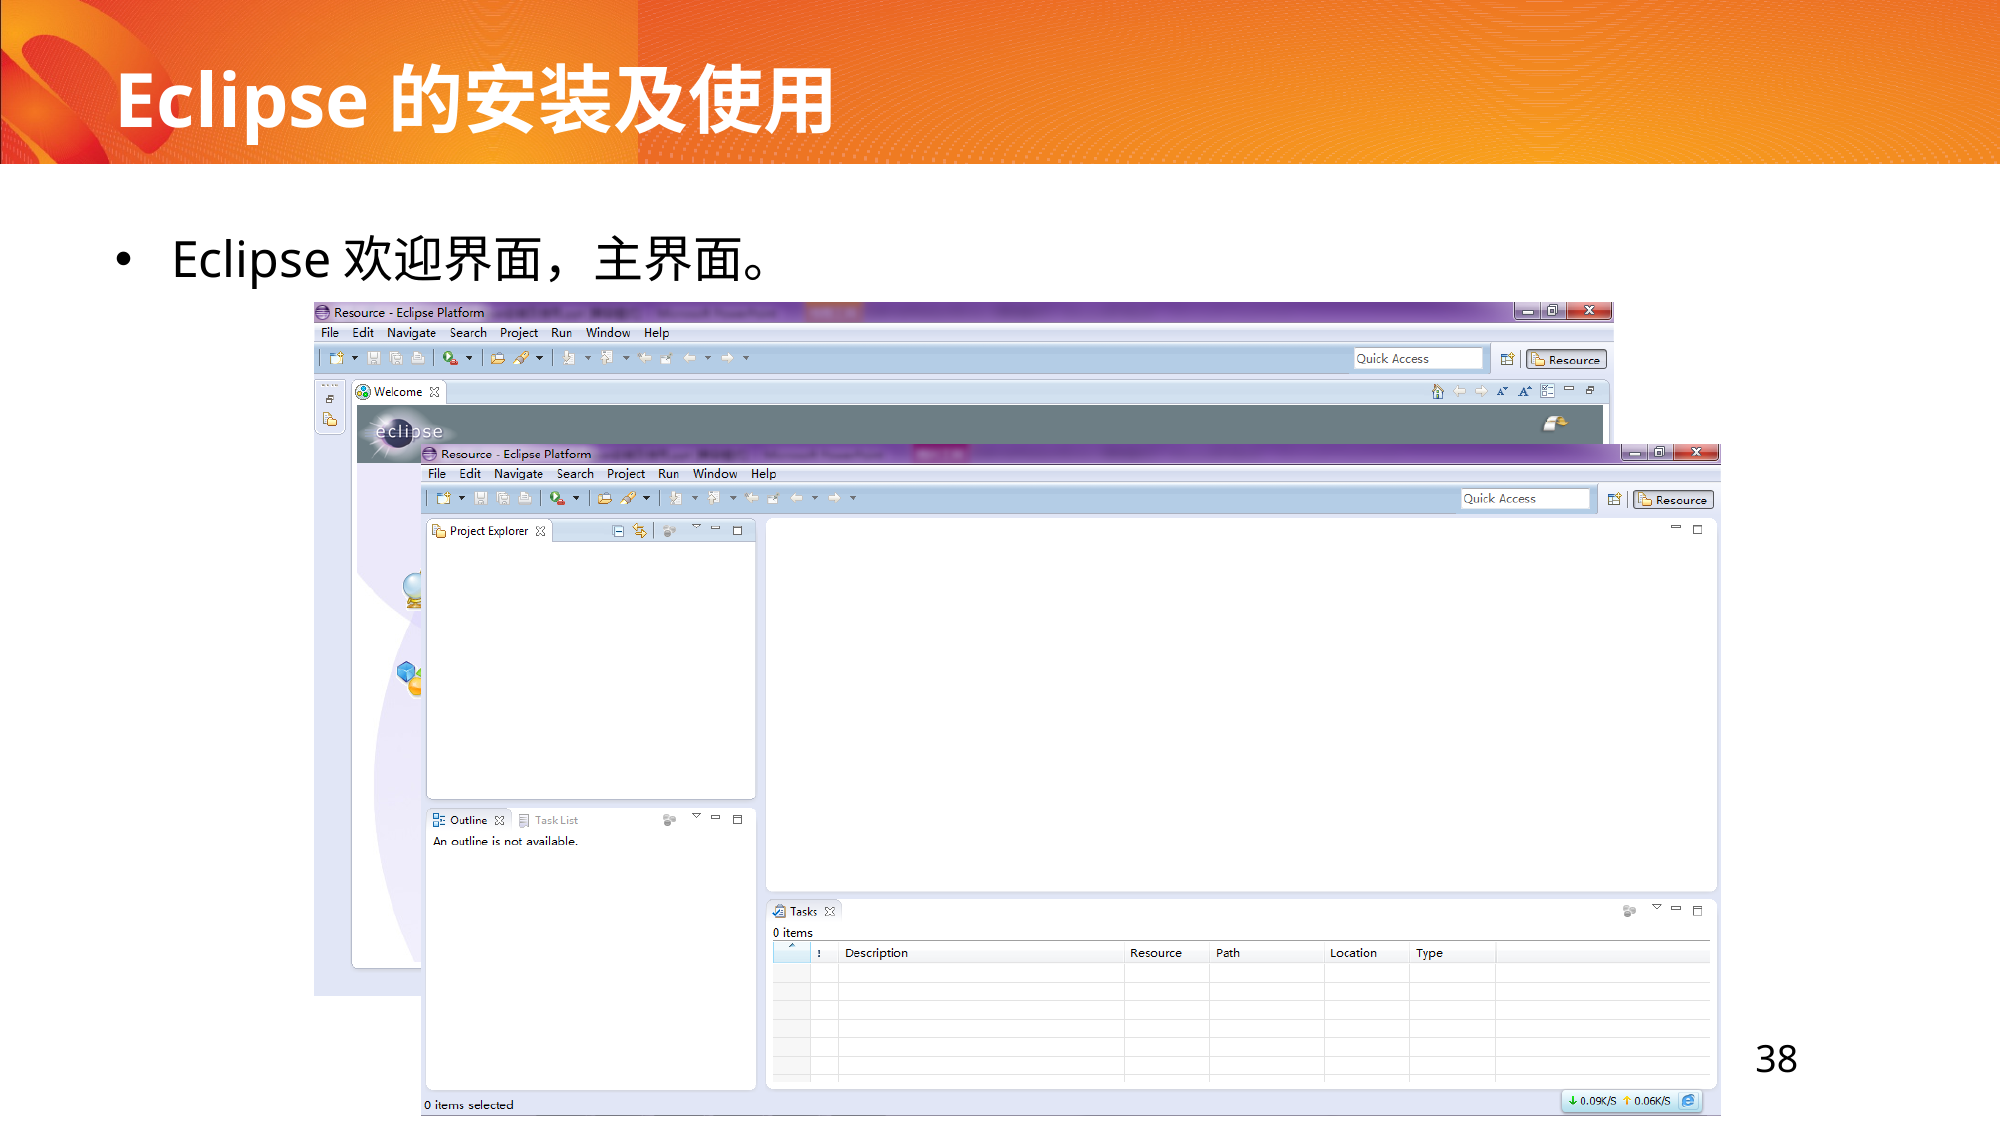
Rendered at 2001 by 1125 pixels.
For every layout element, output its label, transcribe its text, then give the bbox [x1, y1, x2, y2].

title Eclipse的安装及使用 [99, 45, 1900, 167]
picture [0, 0, 2000, 164]
picture [314, 302, 1721, 1116]
list Eclipse欢迎界面，主界面。 [99, 190, 1900, 1005]
